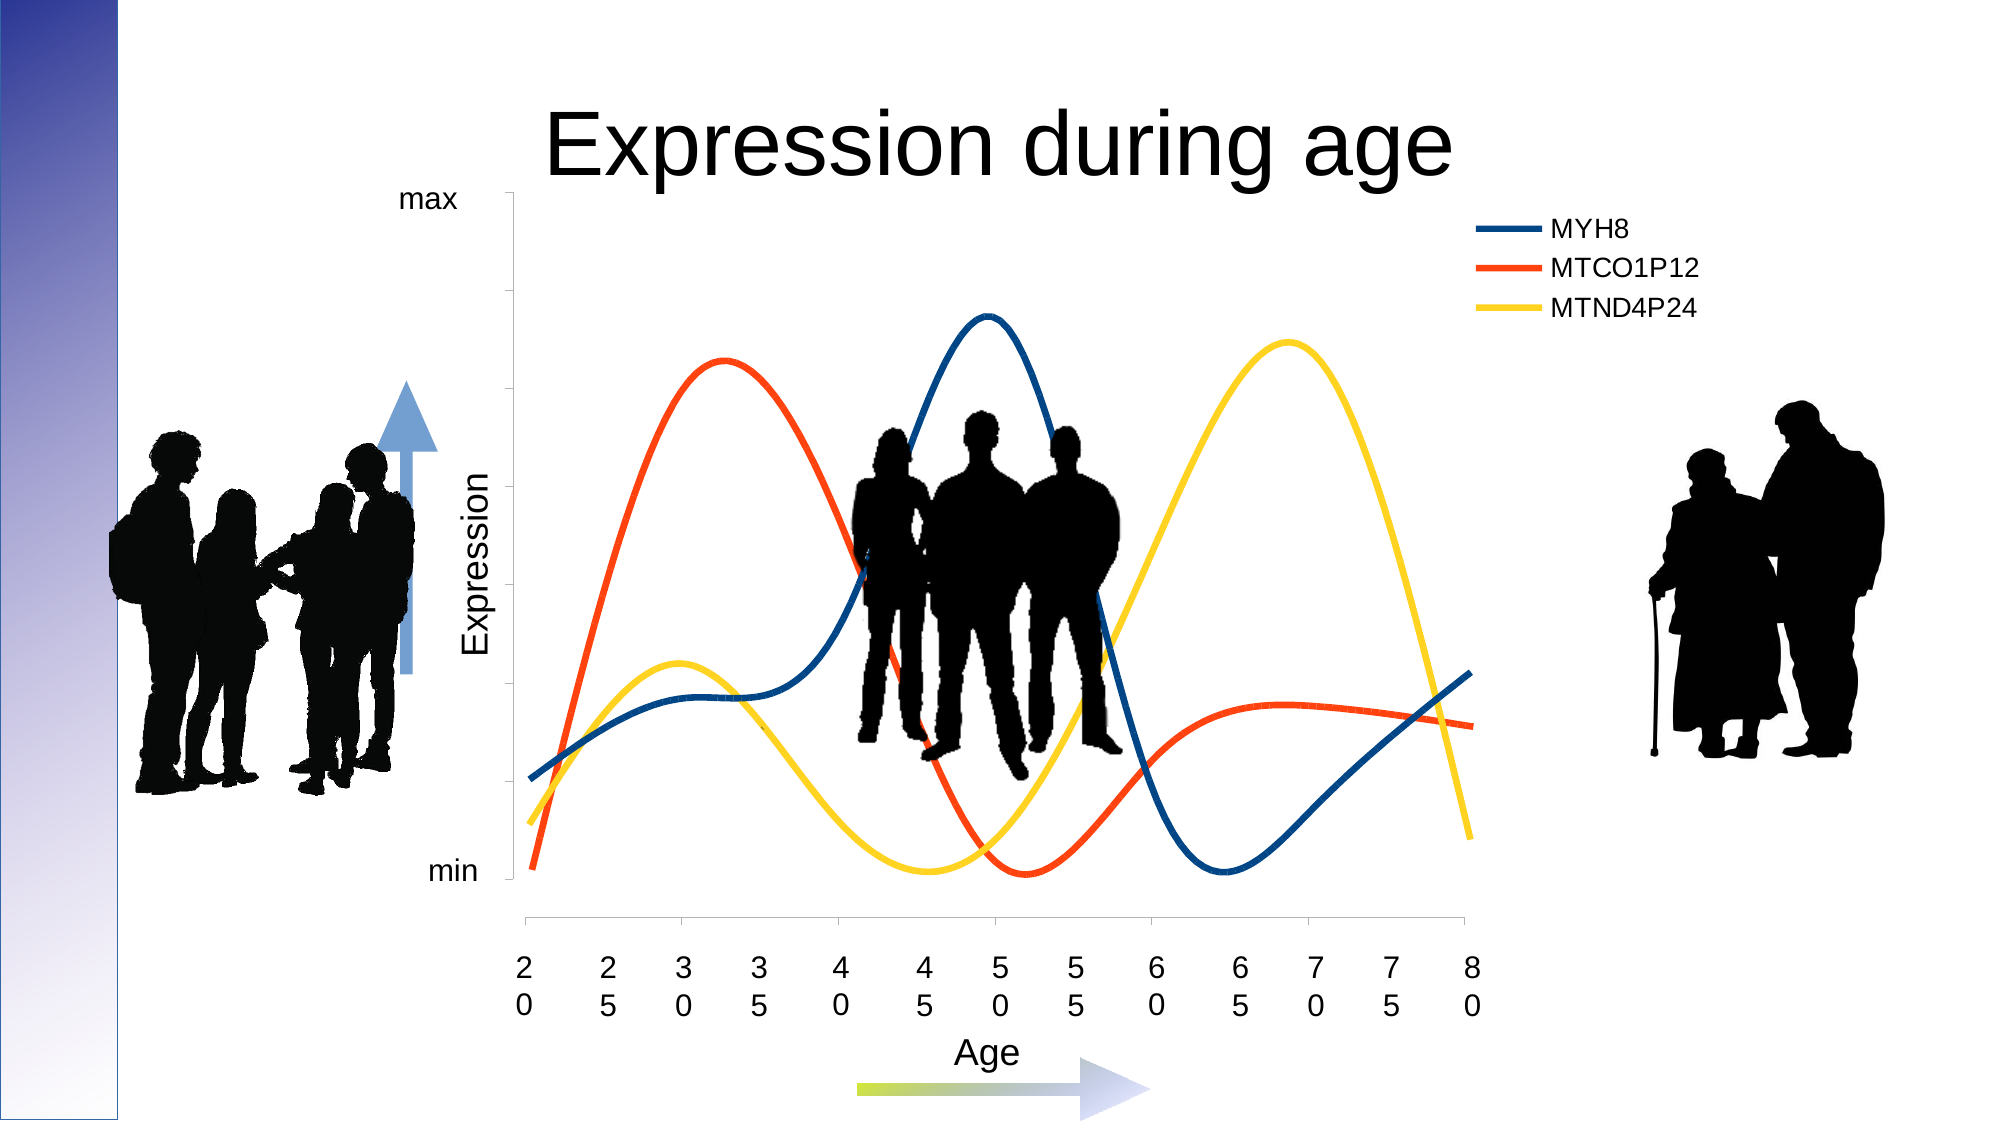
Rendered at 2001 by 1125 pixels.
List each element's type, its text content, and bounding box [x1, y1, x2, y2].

text_box Expression during age [99, 44, 1900, 233]
picture [1583, 383, 1949, 772]
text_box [374, 170, 1713, 1121]
picture [744, 393, 1211, 798]
text_box [0, 0, 118, 1120]
picture [109, 430, 444, 798]
